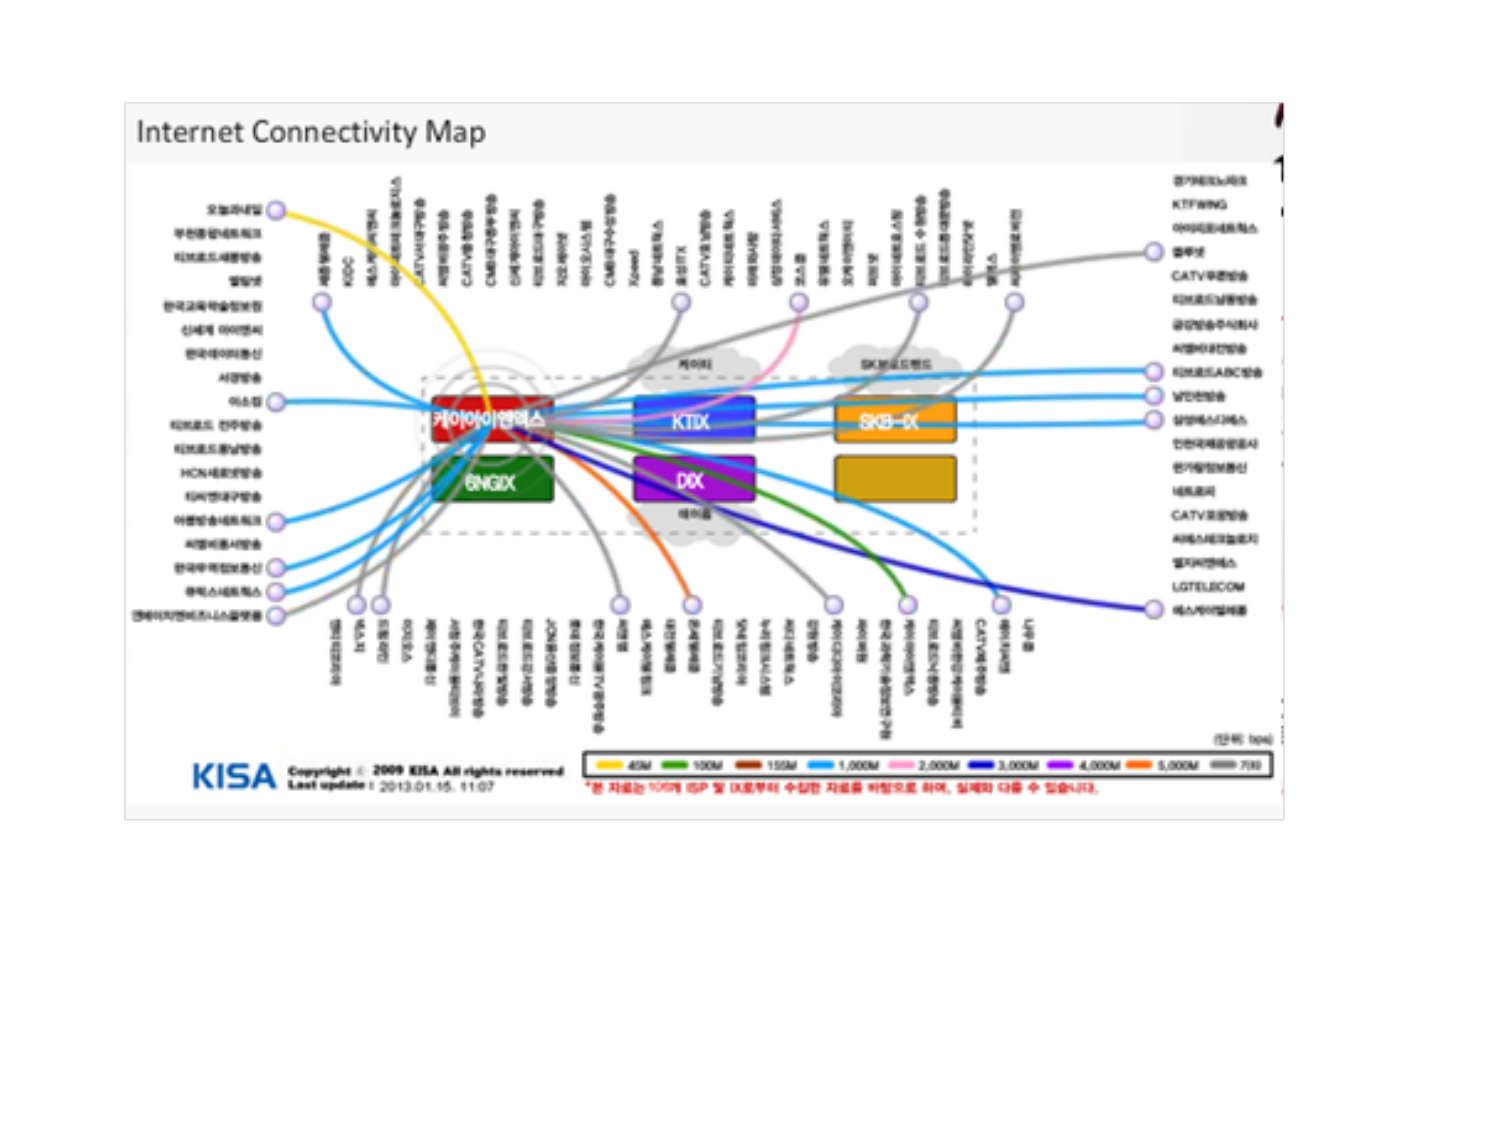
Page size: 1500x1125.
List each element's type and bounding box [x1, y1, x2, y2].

picture [123, 101, 1287, 823]
